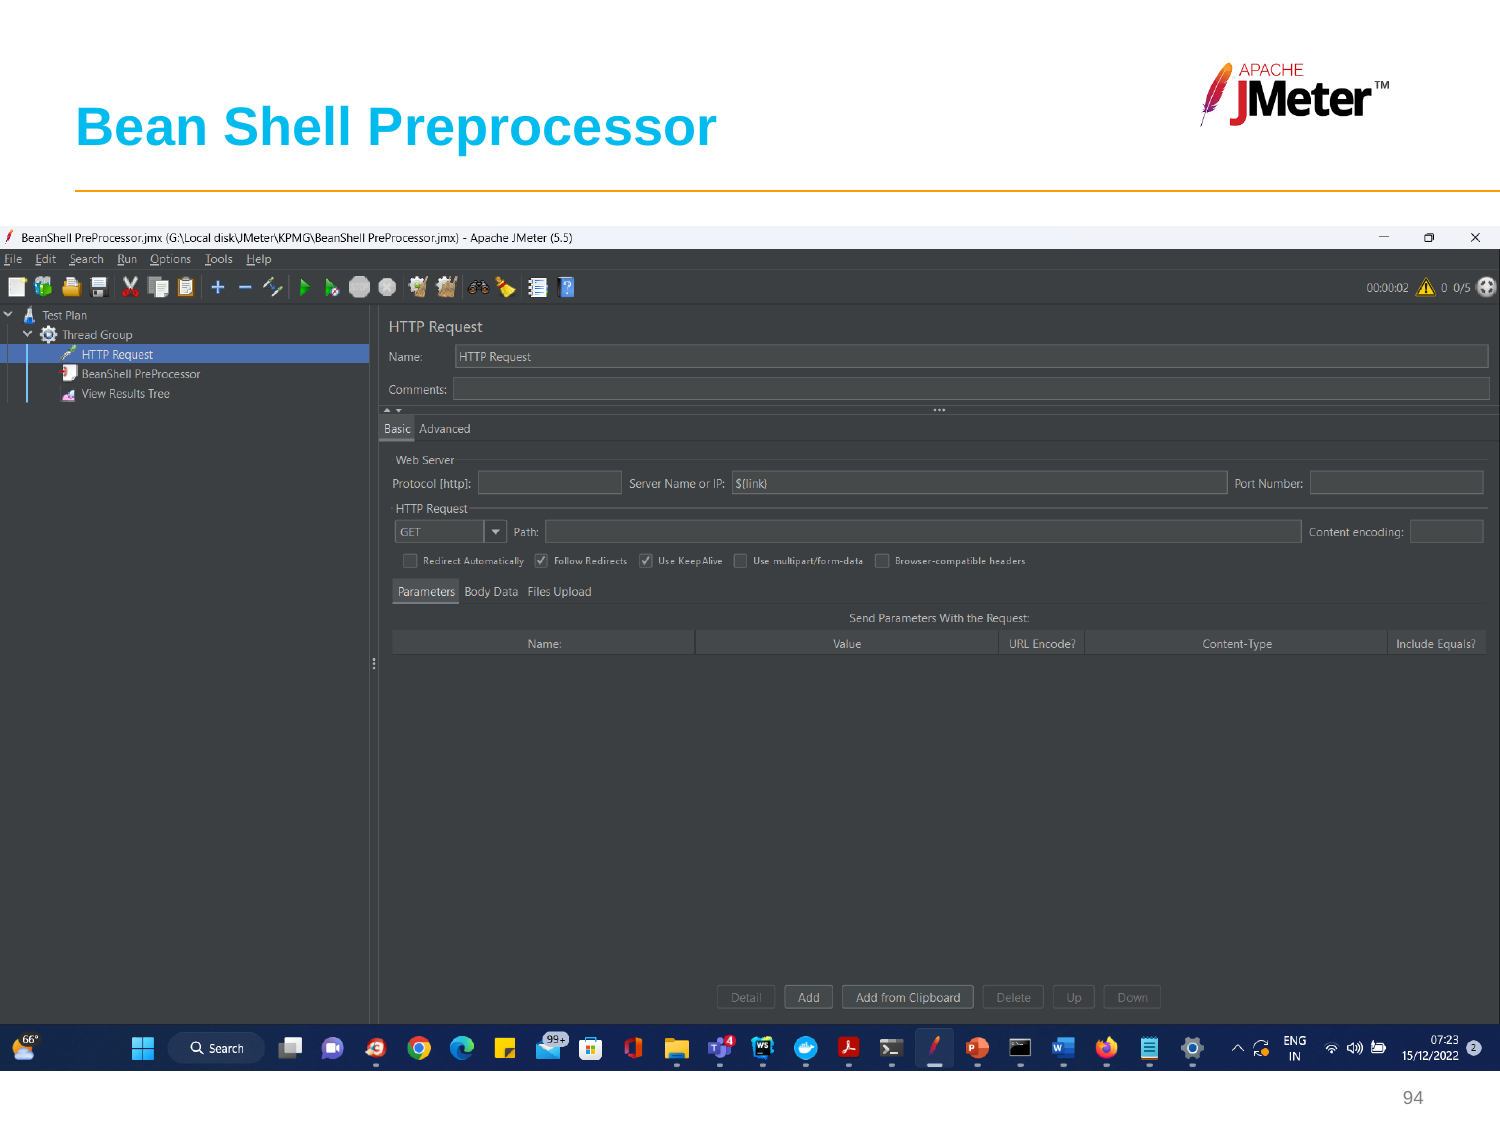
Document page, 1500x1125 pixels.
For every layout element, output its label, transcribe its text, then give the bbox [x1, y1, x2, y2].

picture [0, 226, 1500, 1071]
title Bean Shell Preprocessor [75, 27, 1422, 157]
